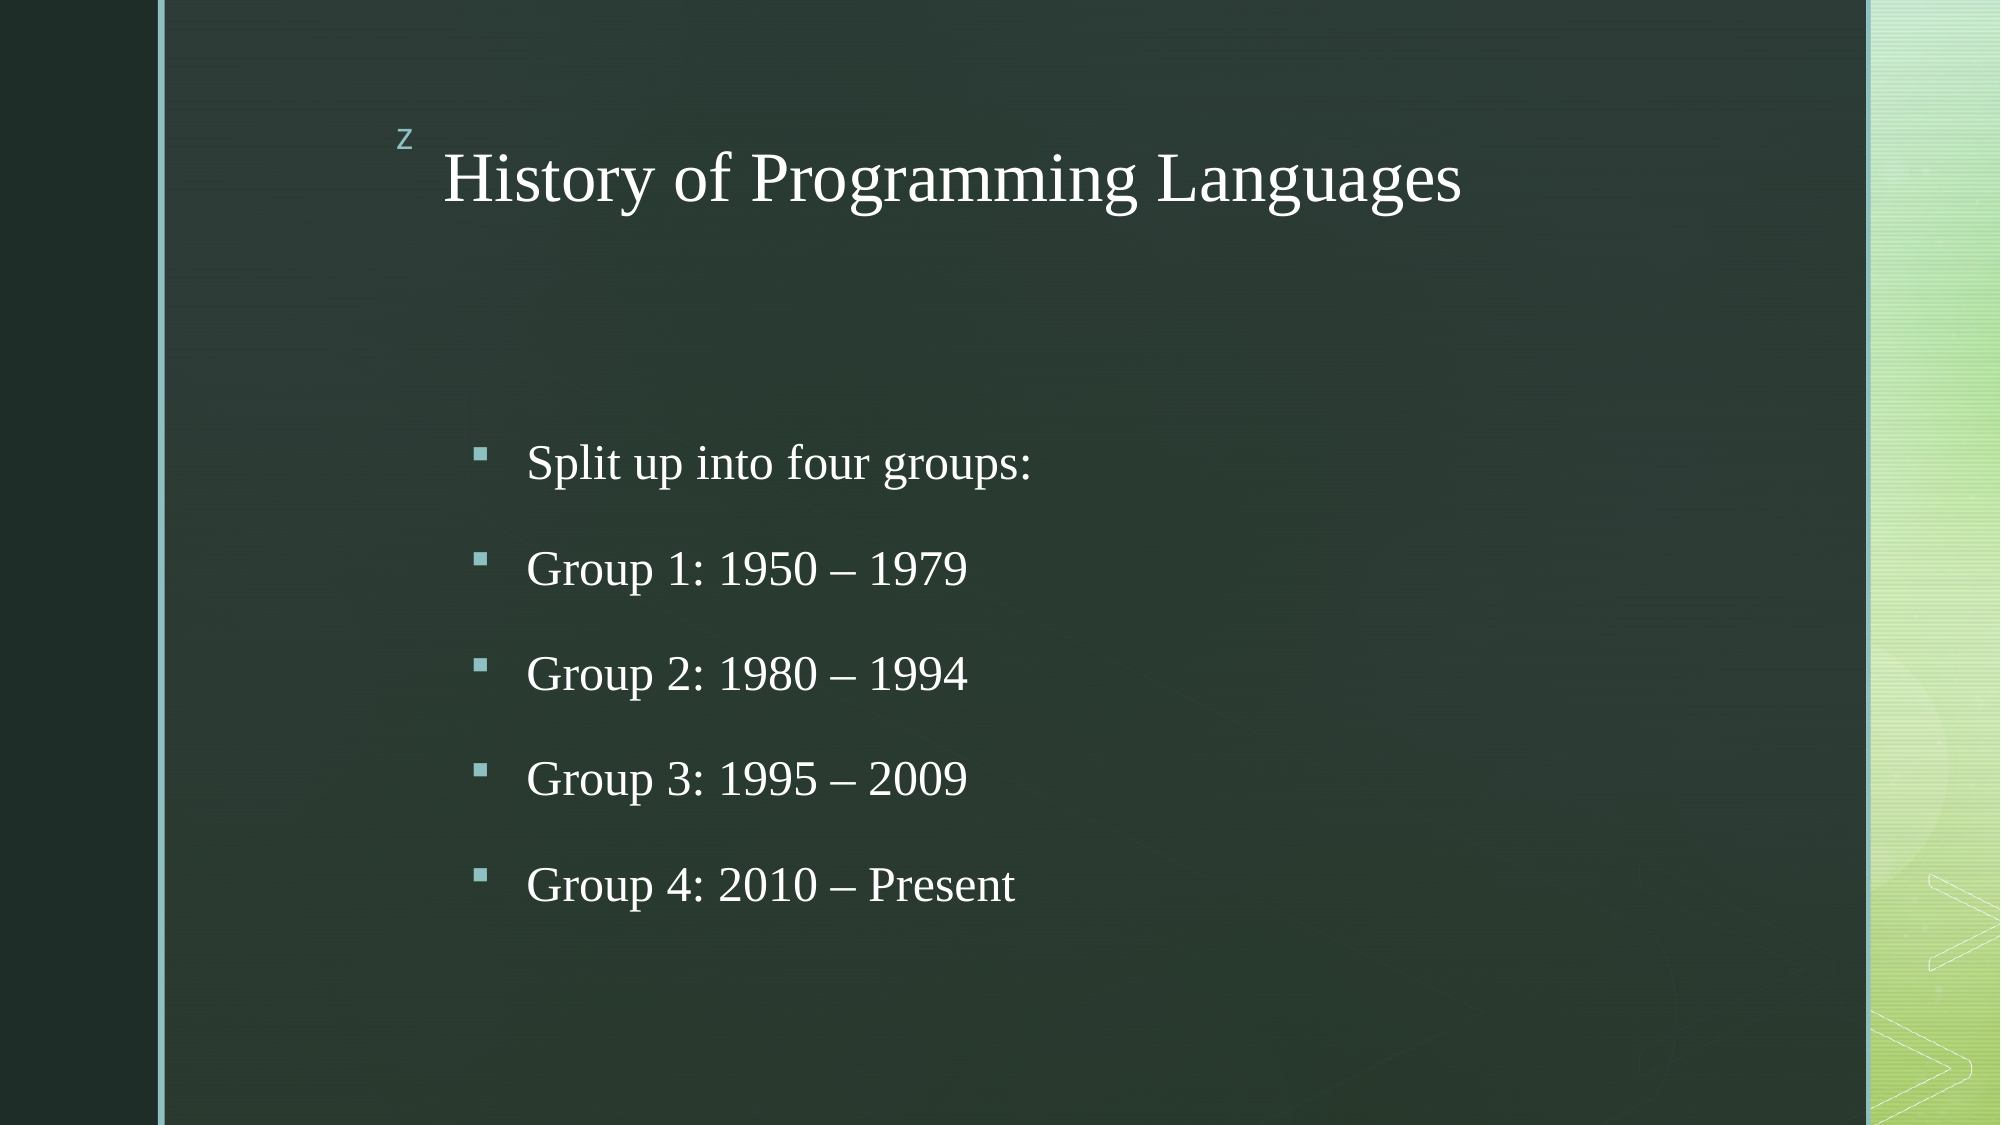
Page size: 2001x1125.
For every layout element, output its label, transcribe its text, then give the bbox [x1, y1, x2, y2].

picture [1871, 0, 2001, 1125]
list Split up into four groups: Group 1: 1950 – 1979 Group 2: 1980 – 1994 Group 3: 1995 – 2009 Group 4: 2010 – Present [454, 336, 1734, 993]
title History of Programming Languages [428, 132, 1734, 310]
